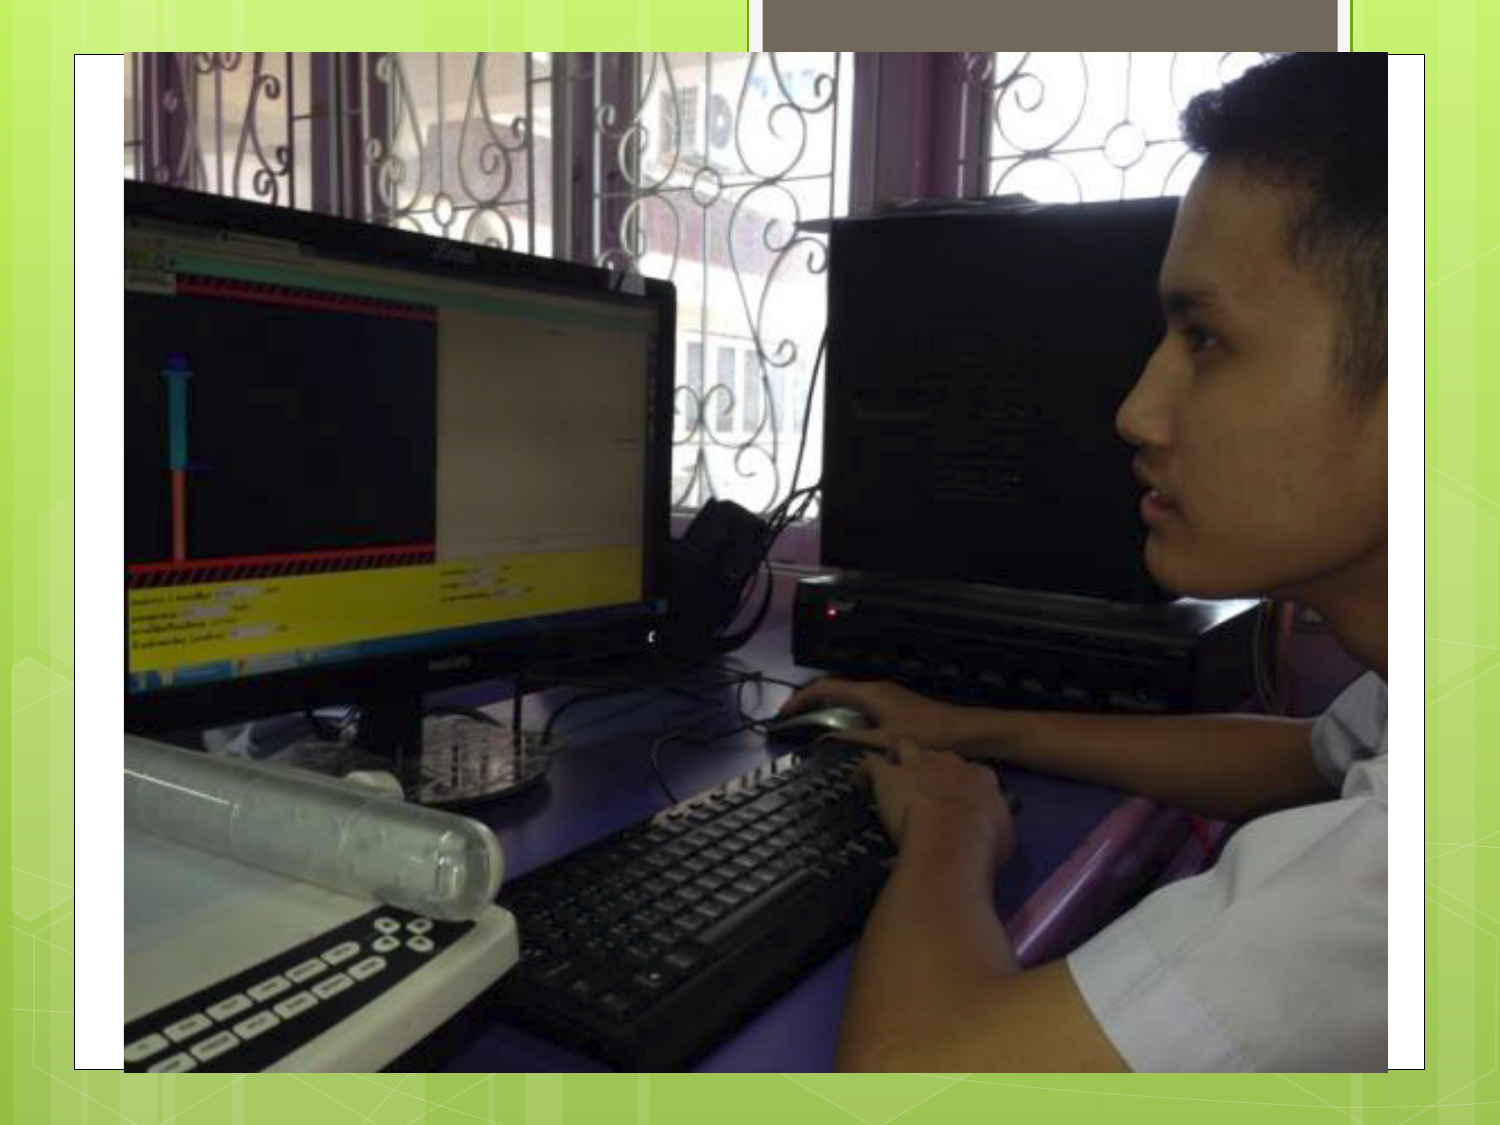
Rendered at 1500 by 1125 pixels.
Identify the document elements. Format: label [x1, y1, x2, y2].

picture [123, 51, 1389, 1073]
